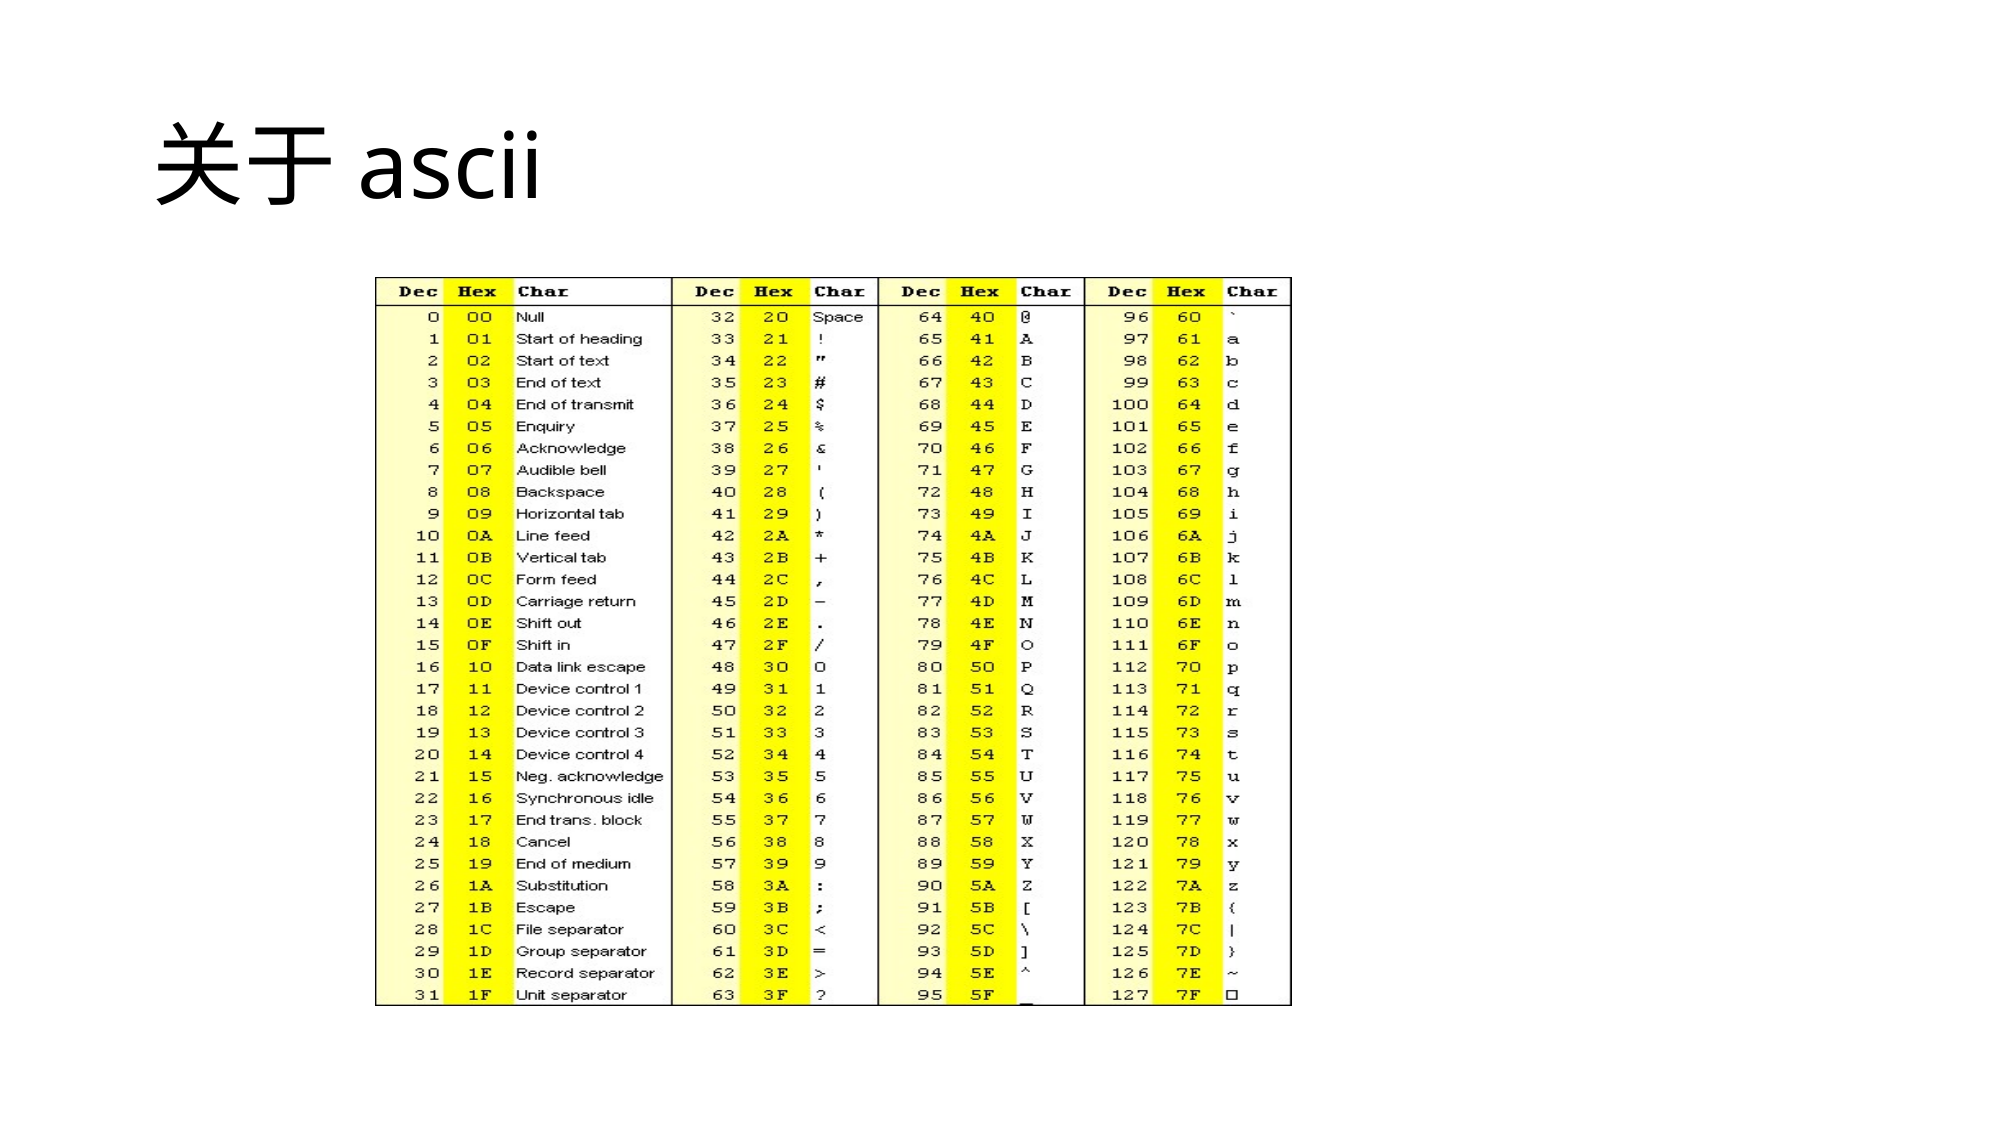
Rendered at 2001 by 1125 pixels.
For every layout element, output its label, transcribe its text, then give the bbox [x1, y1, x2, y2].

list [374, 277, 1292, 1006]
title 关于ascii [137, 59, 1863, 278]
